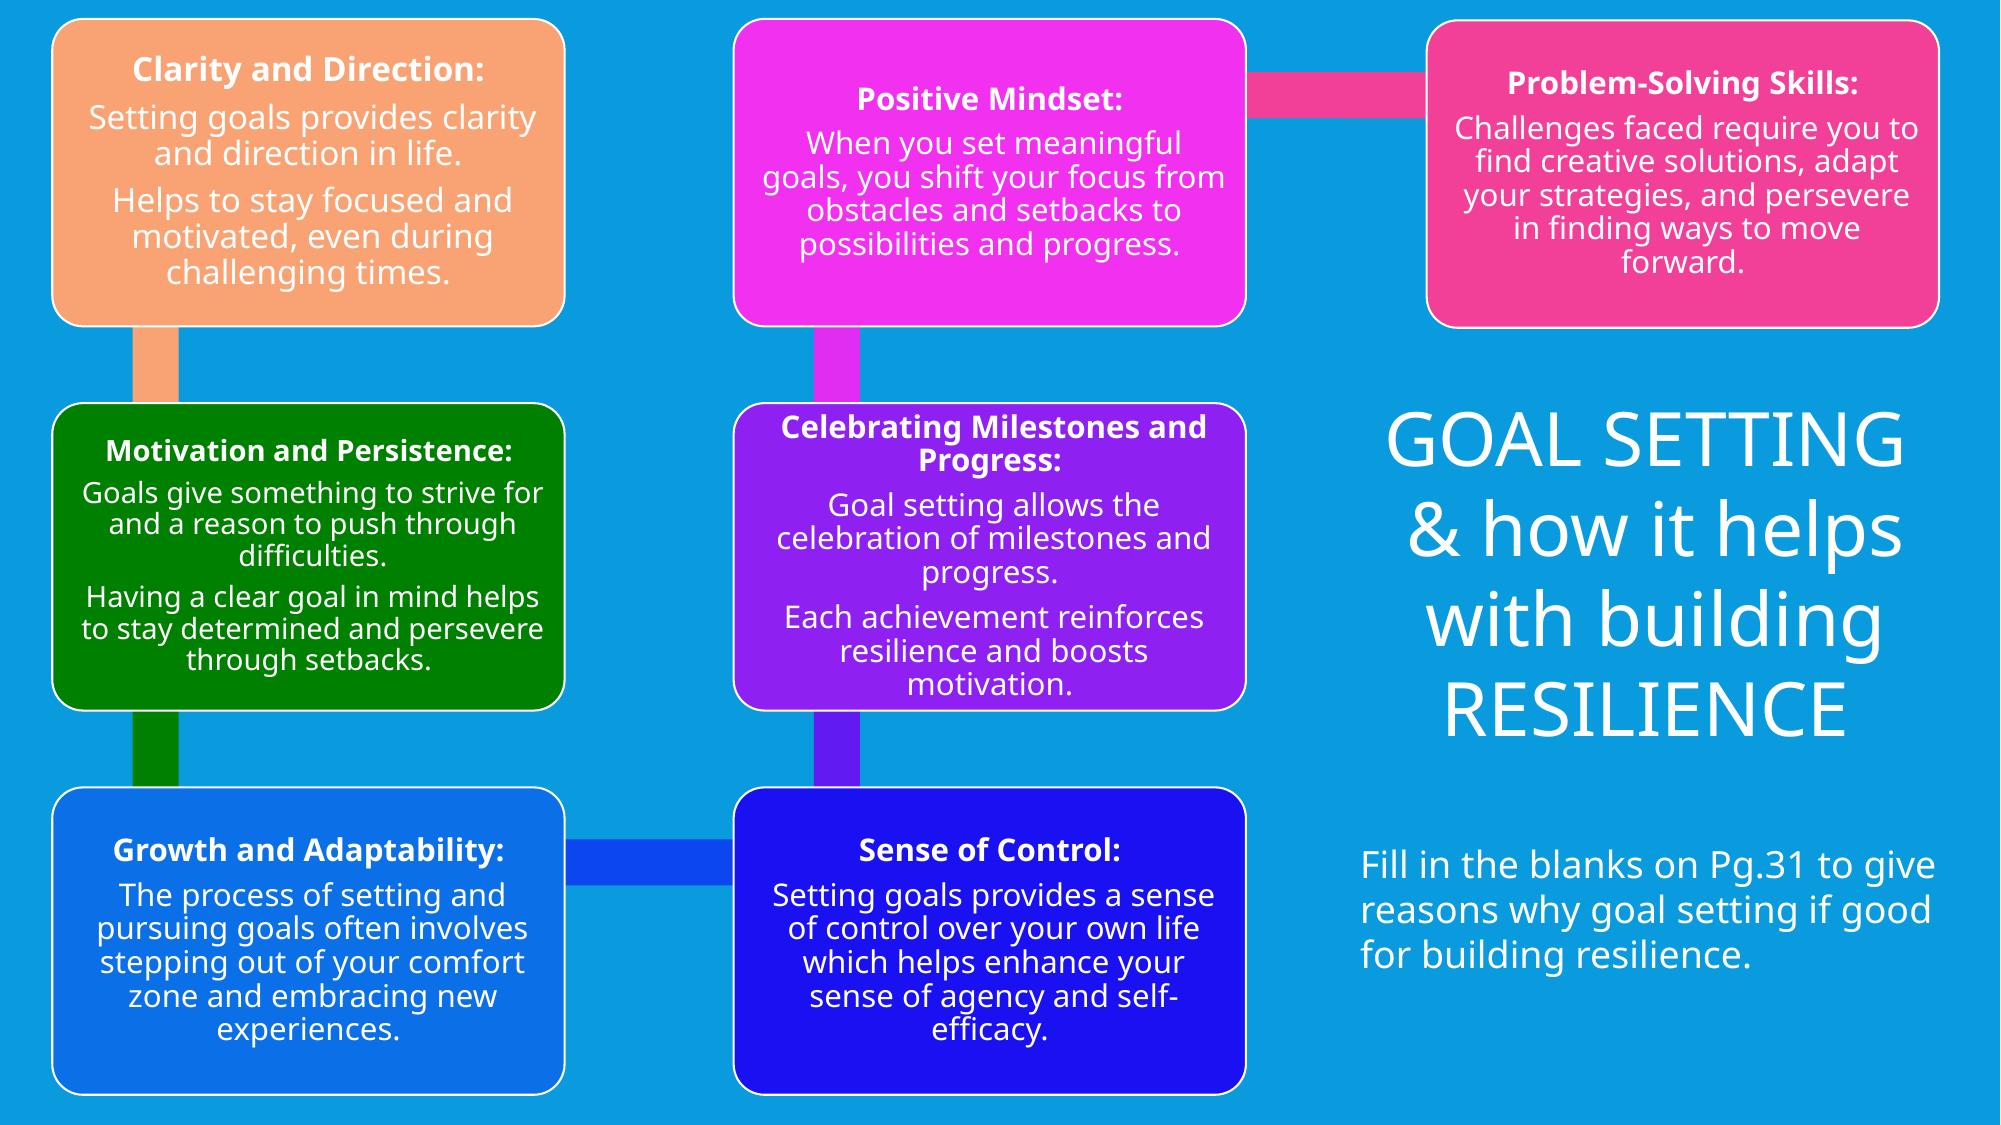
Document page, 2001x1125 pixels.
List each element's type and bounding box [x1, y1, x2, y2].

list [0, 17, 1980, 1096]
